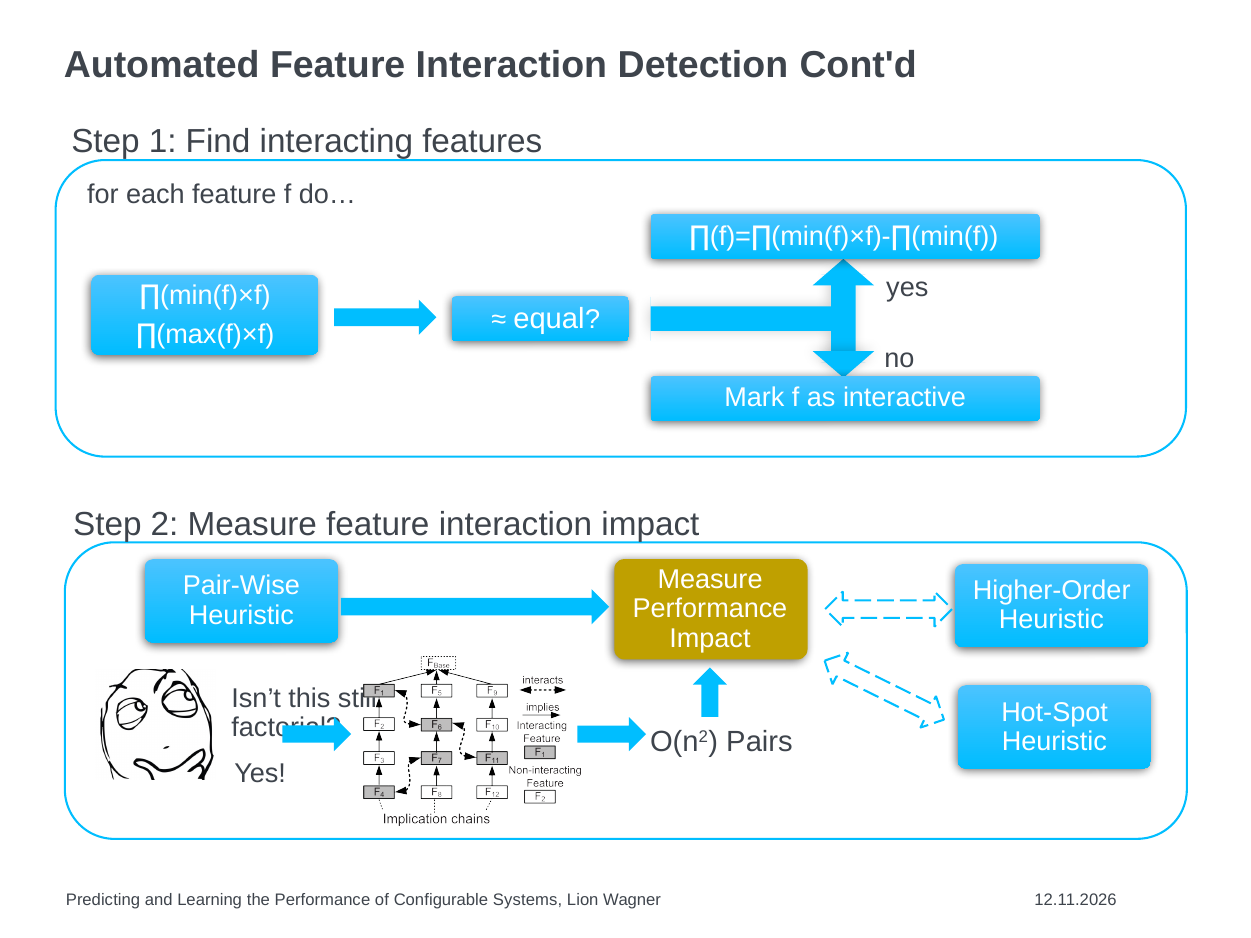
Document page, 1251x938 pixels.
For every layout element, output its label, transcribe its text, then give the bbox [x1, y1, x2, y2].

footer Predicting and Learning the Performance of Configurable Systems, Lion Wagner [65, 888, 893, 909]
picture [95, 669, 216, 780]
text_box Isn’t this still factorial? [229, 676, 282, 749]
text_box [339, 586, 611, 627]
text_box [282, 656, 805, 826]
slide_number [1034, 888, 1133, 909]
text_box Step 2: Measure feature interaction impact [73, 494, 701, 543]
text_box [614, 559, 808, 660]
text_box Yes! [234, 749, 282, 789]
text_box Step 1: Find interacting features [71, 111, 544, 160]
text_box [817, 563, 1151, 769]
text_box [63, 541, 1188, 840]
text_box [144, 559, 339, 643]
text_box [55, 160, 1186, 457]
title Automated Feature Interaction Detection Cont'd [64, 44, 1186, 145]
